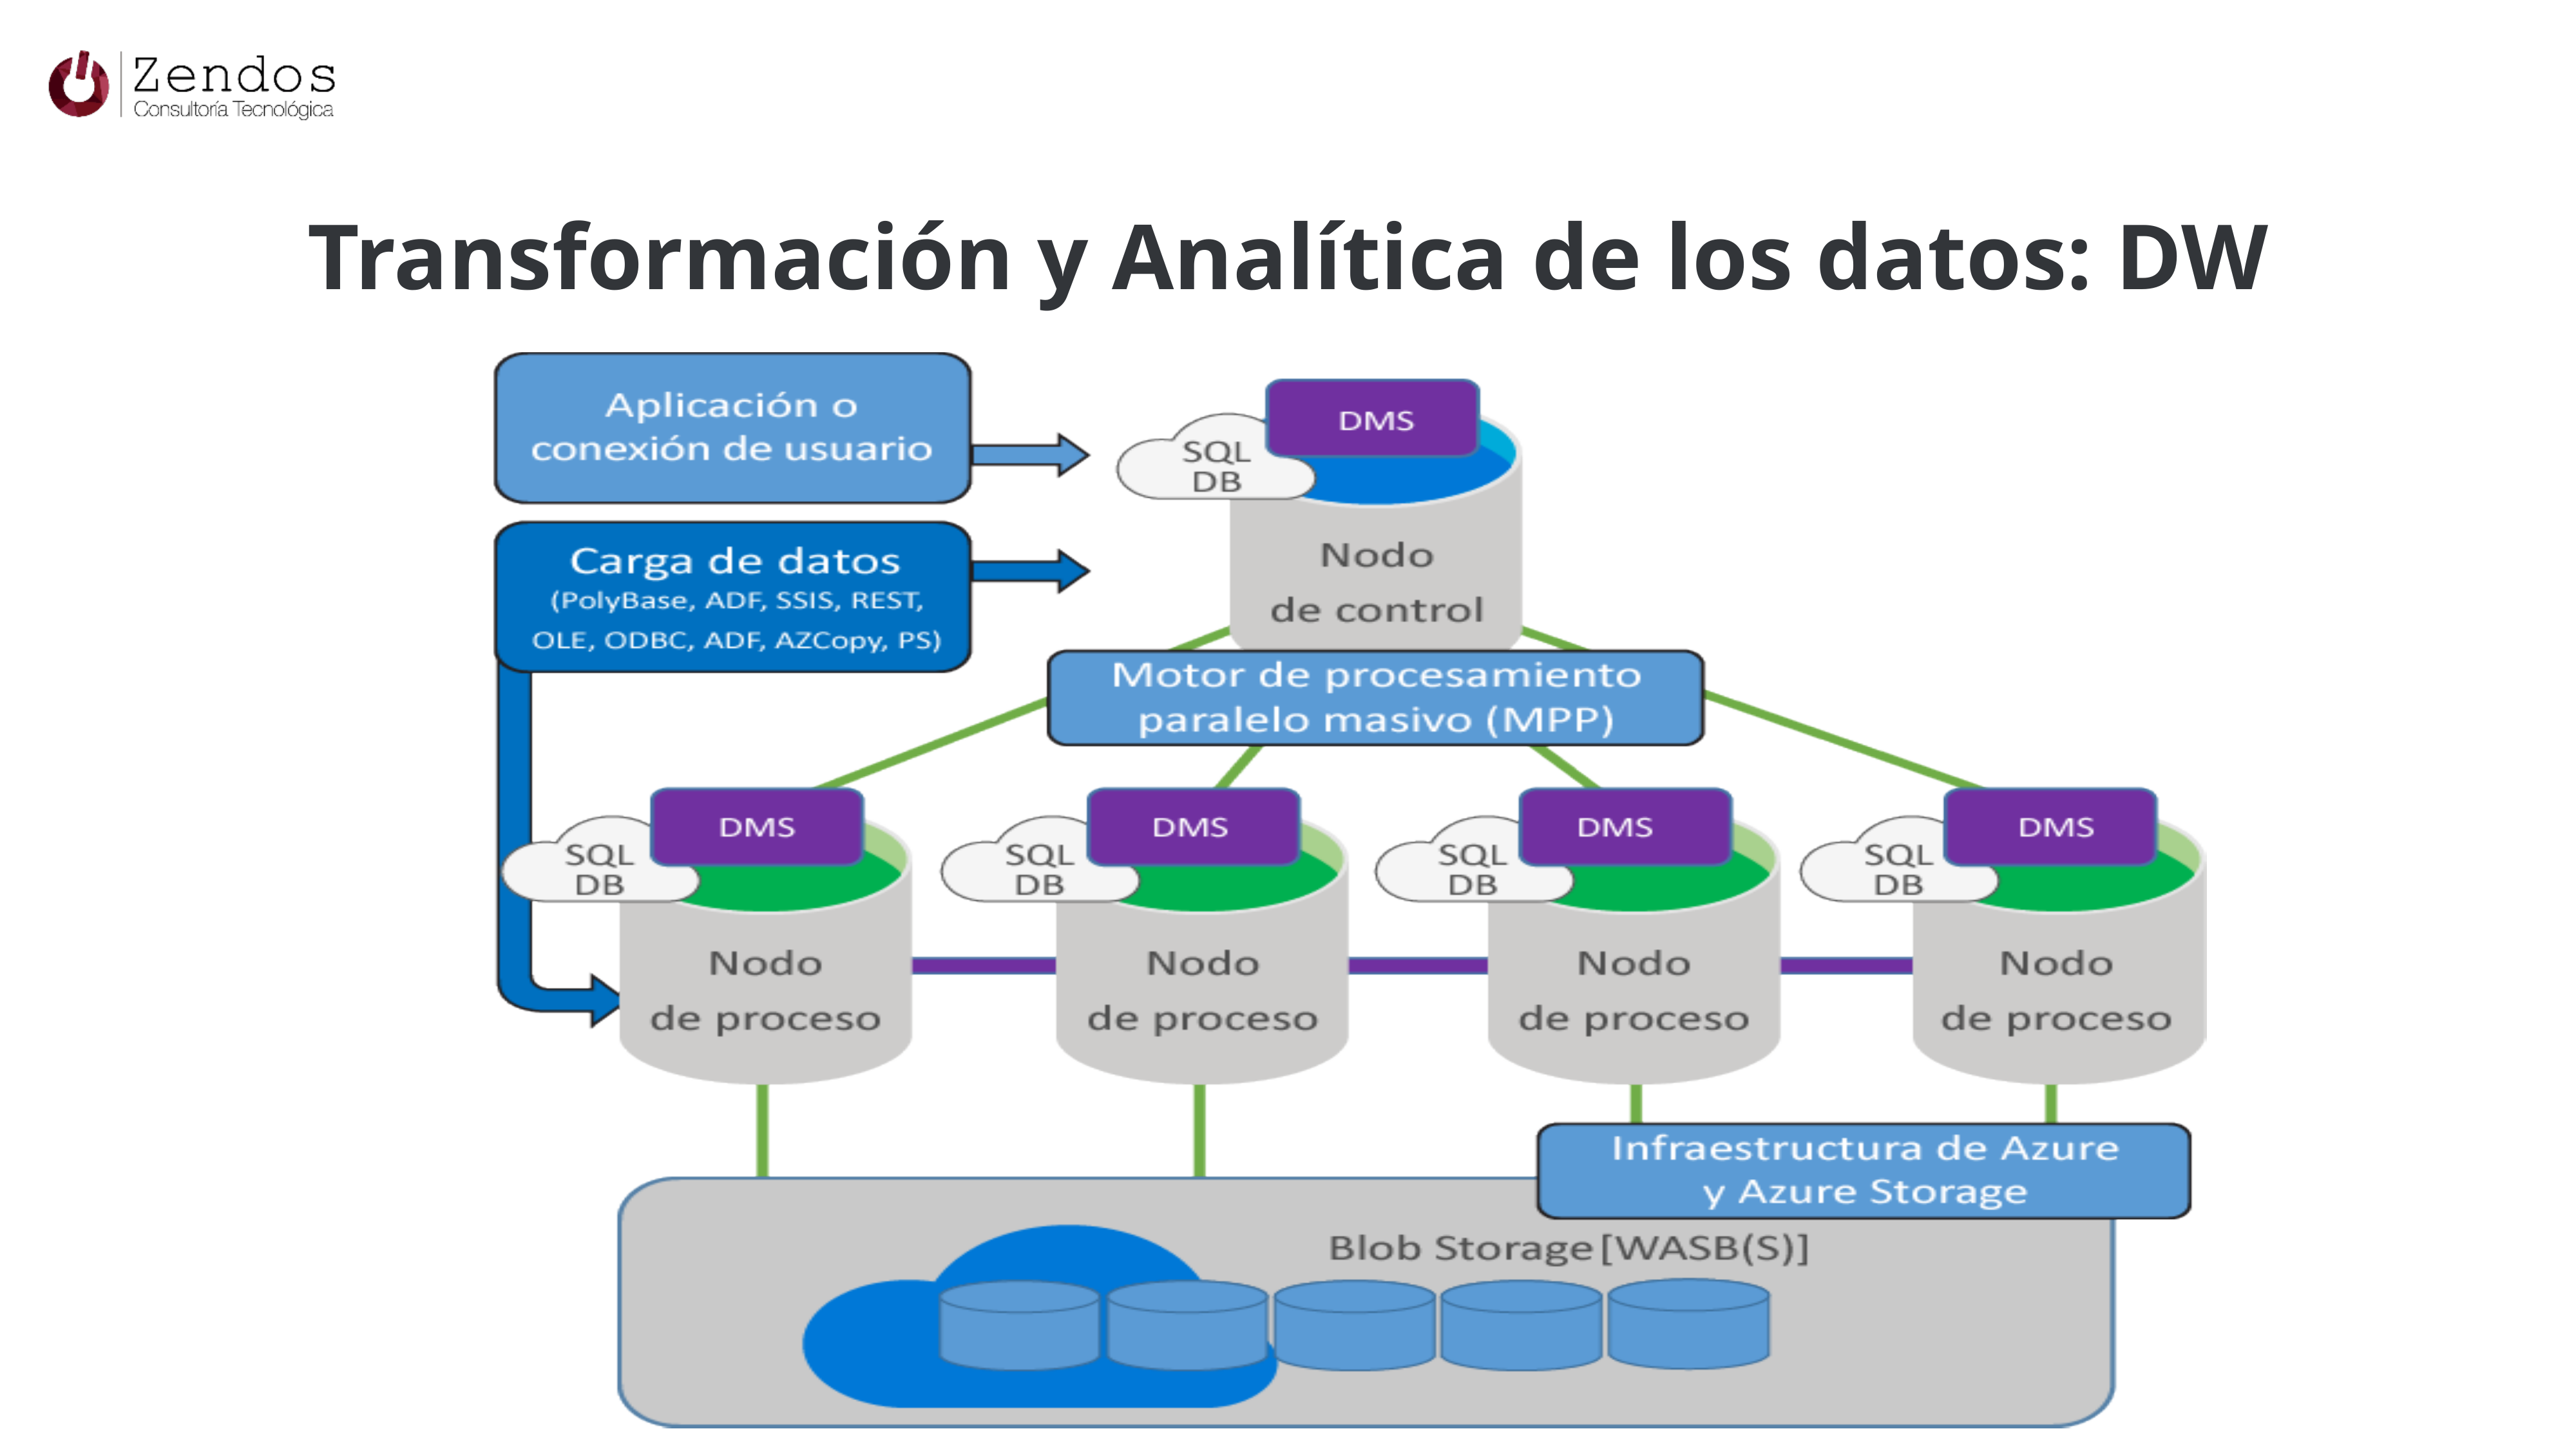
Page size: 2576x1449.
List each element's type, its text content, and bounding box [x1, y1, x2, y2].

picture [493, 352, 2207, 1428]
picture [0, 5, 341, 190]
text_box Transformación y Analítica de los datos: DW [307, 200, 2269, 308]
